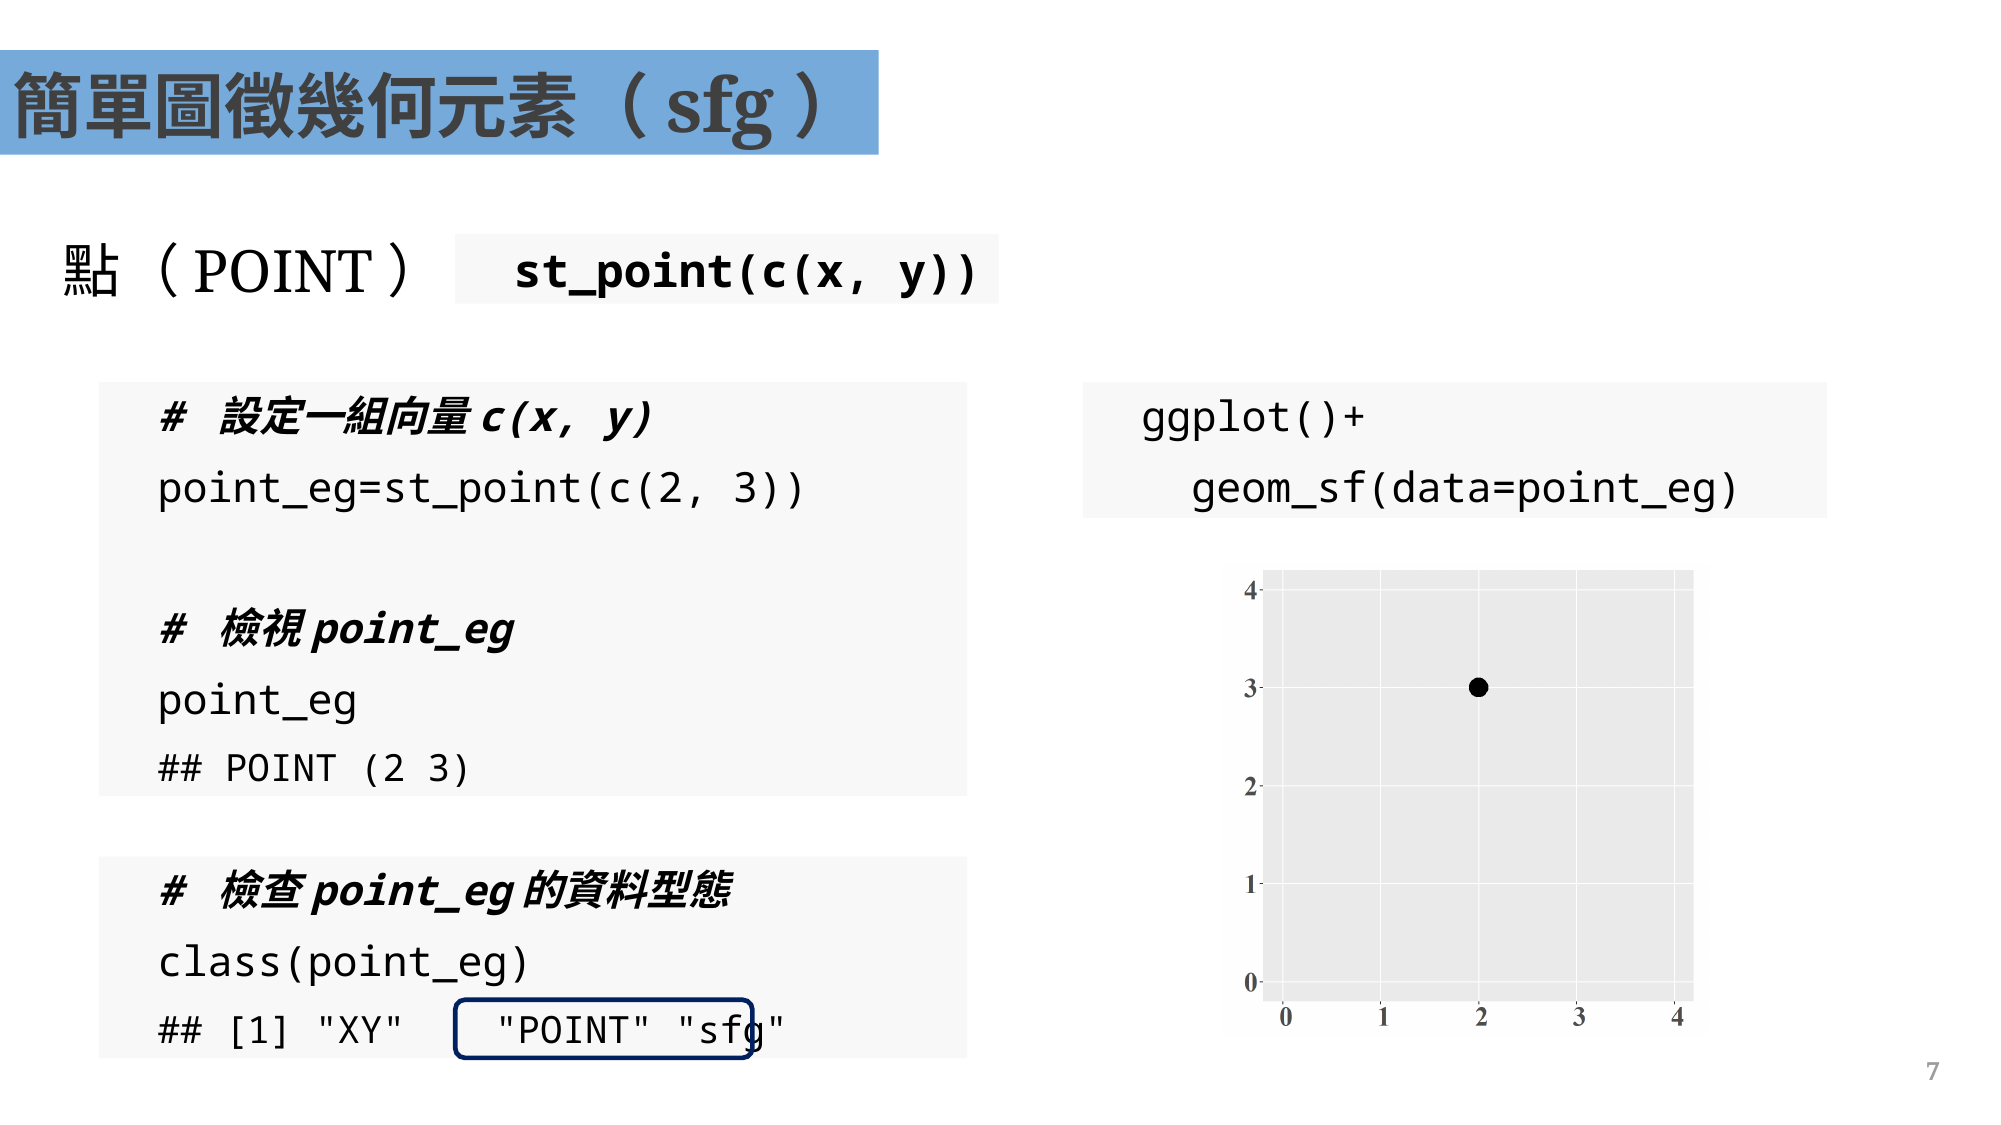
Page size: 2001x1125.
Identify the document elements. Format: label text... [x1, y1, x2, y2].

text_box # 設定一組向量c(x, y) point_eg=st_point(c(2, 3)) # 檢視point_eg point_eg ## POINT (2 3) [98, 382, 968, 797]
picture [1222, 564, 1709, 1037]
text_box # 檢查point_eg的資料型態 class(point_eg) ## [1] "XY" "POINT" "sfg" [98, 856, 968, 1059]
text_box ggplot()+ geom_sf(data=point_eg) [1082, 382, 1828, 518]
text_box [454, 998, 754, 1059]
slide_number 7 [1505, 1042, 1955, 1103]
text_box st_point(c(x, y)) [455, 233, 999, 304]
text_box 簡單圖徵幾何元素（sfg） [0, 50, 879, 155]
text_box 點（POINT） [48, 226, 461, 311]
